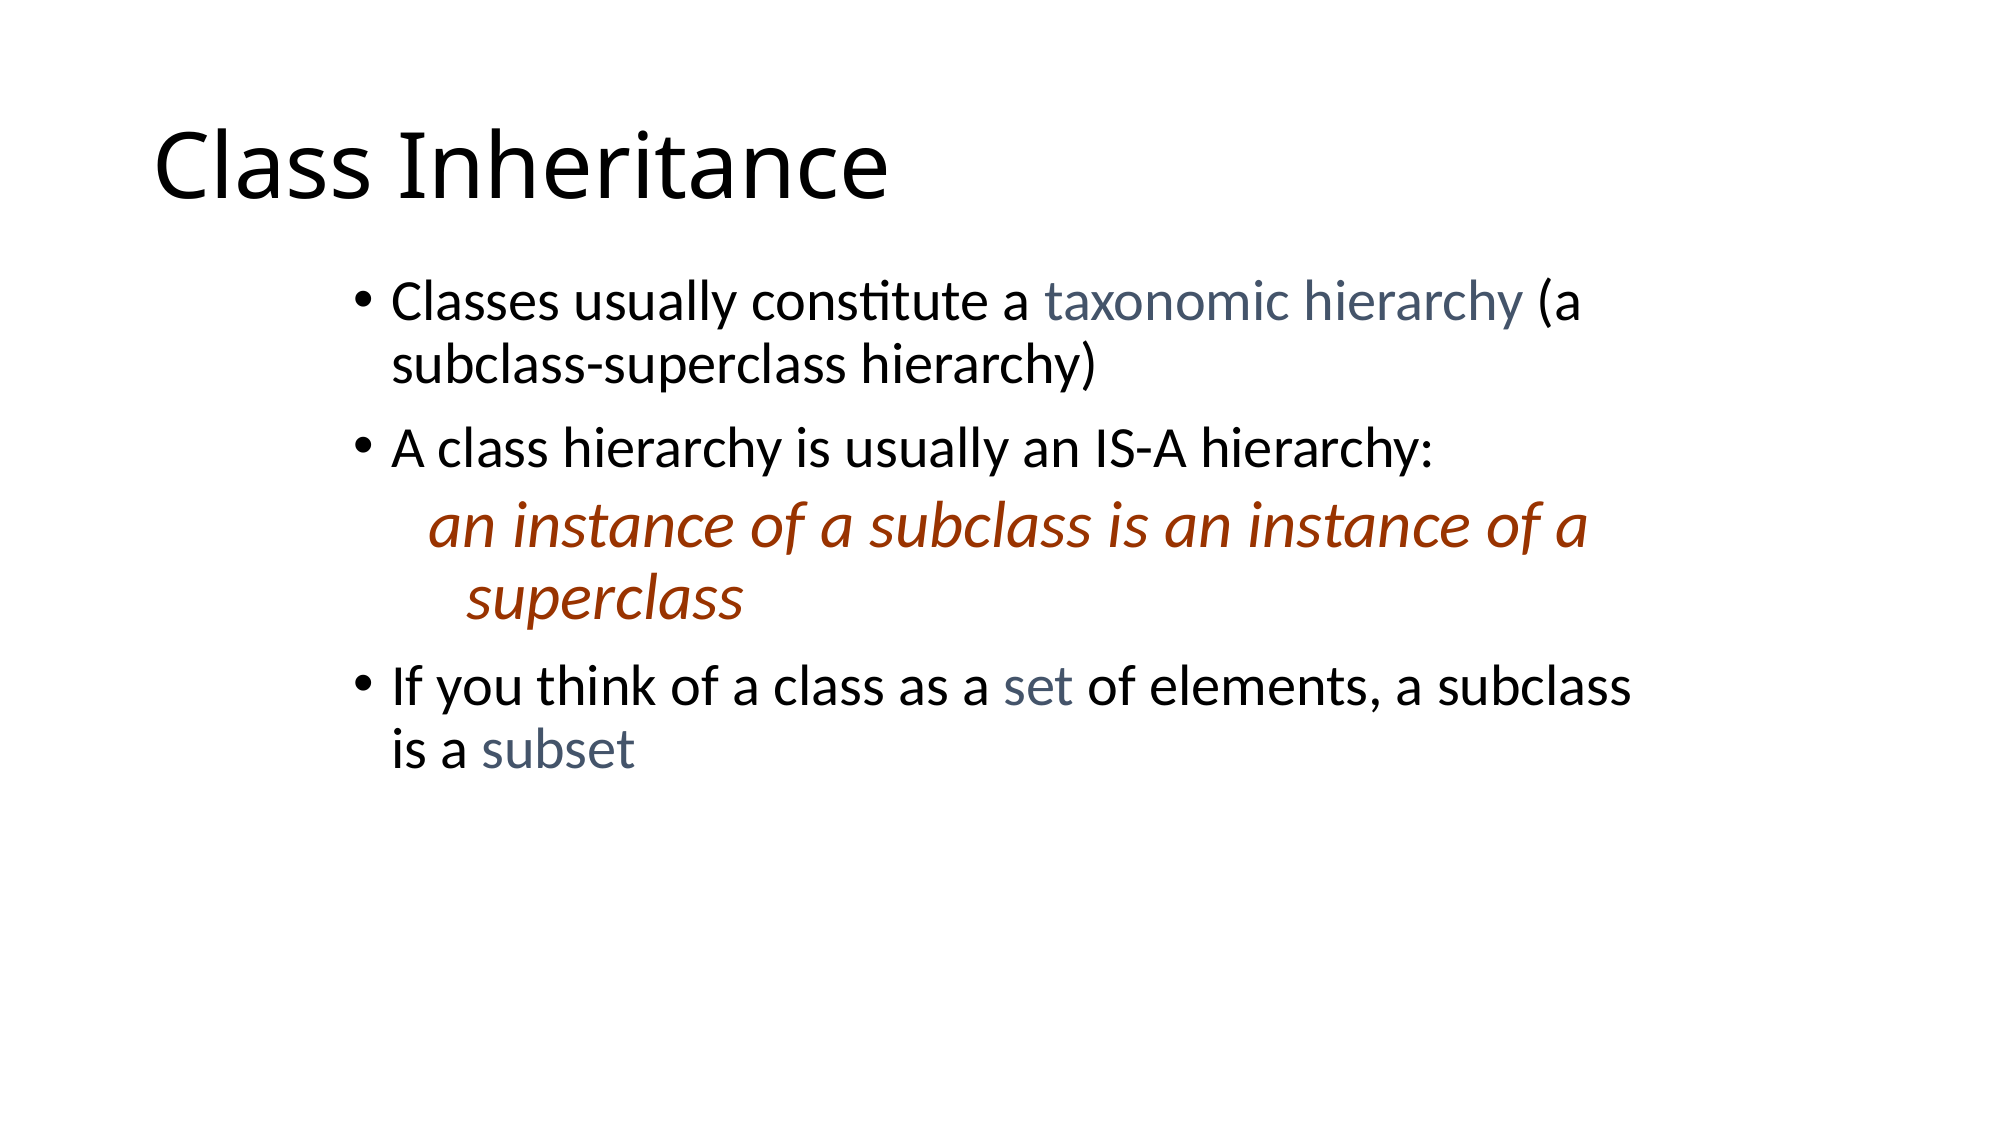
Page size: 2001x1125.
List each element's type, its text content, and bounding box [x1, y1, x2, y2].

title Class Inheritance [137, 59, 1863, 278]
list Classes usually constitute a taxonomic hierarchy (a subclass-superclass hierarchy) A class hierarchy is usually an IS-A hierarchy: an instance of a subclass is an instance of a superclass If you think of a class as a set of elements, a subclass is a subset [338, 262, 1675, 1106]
